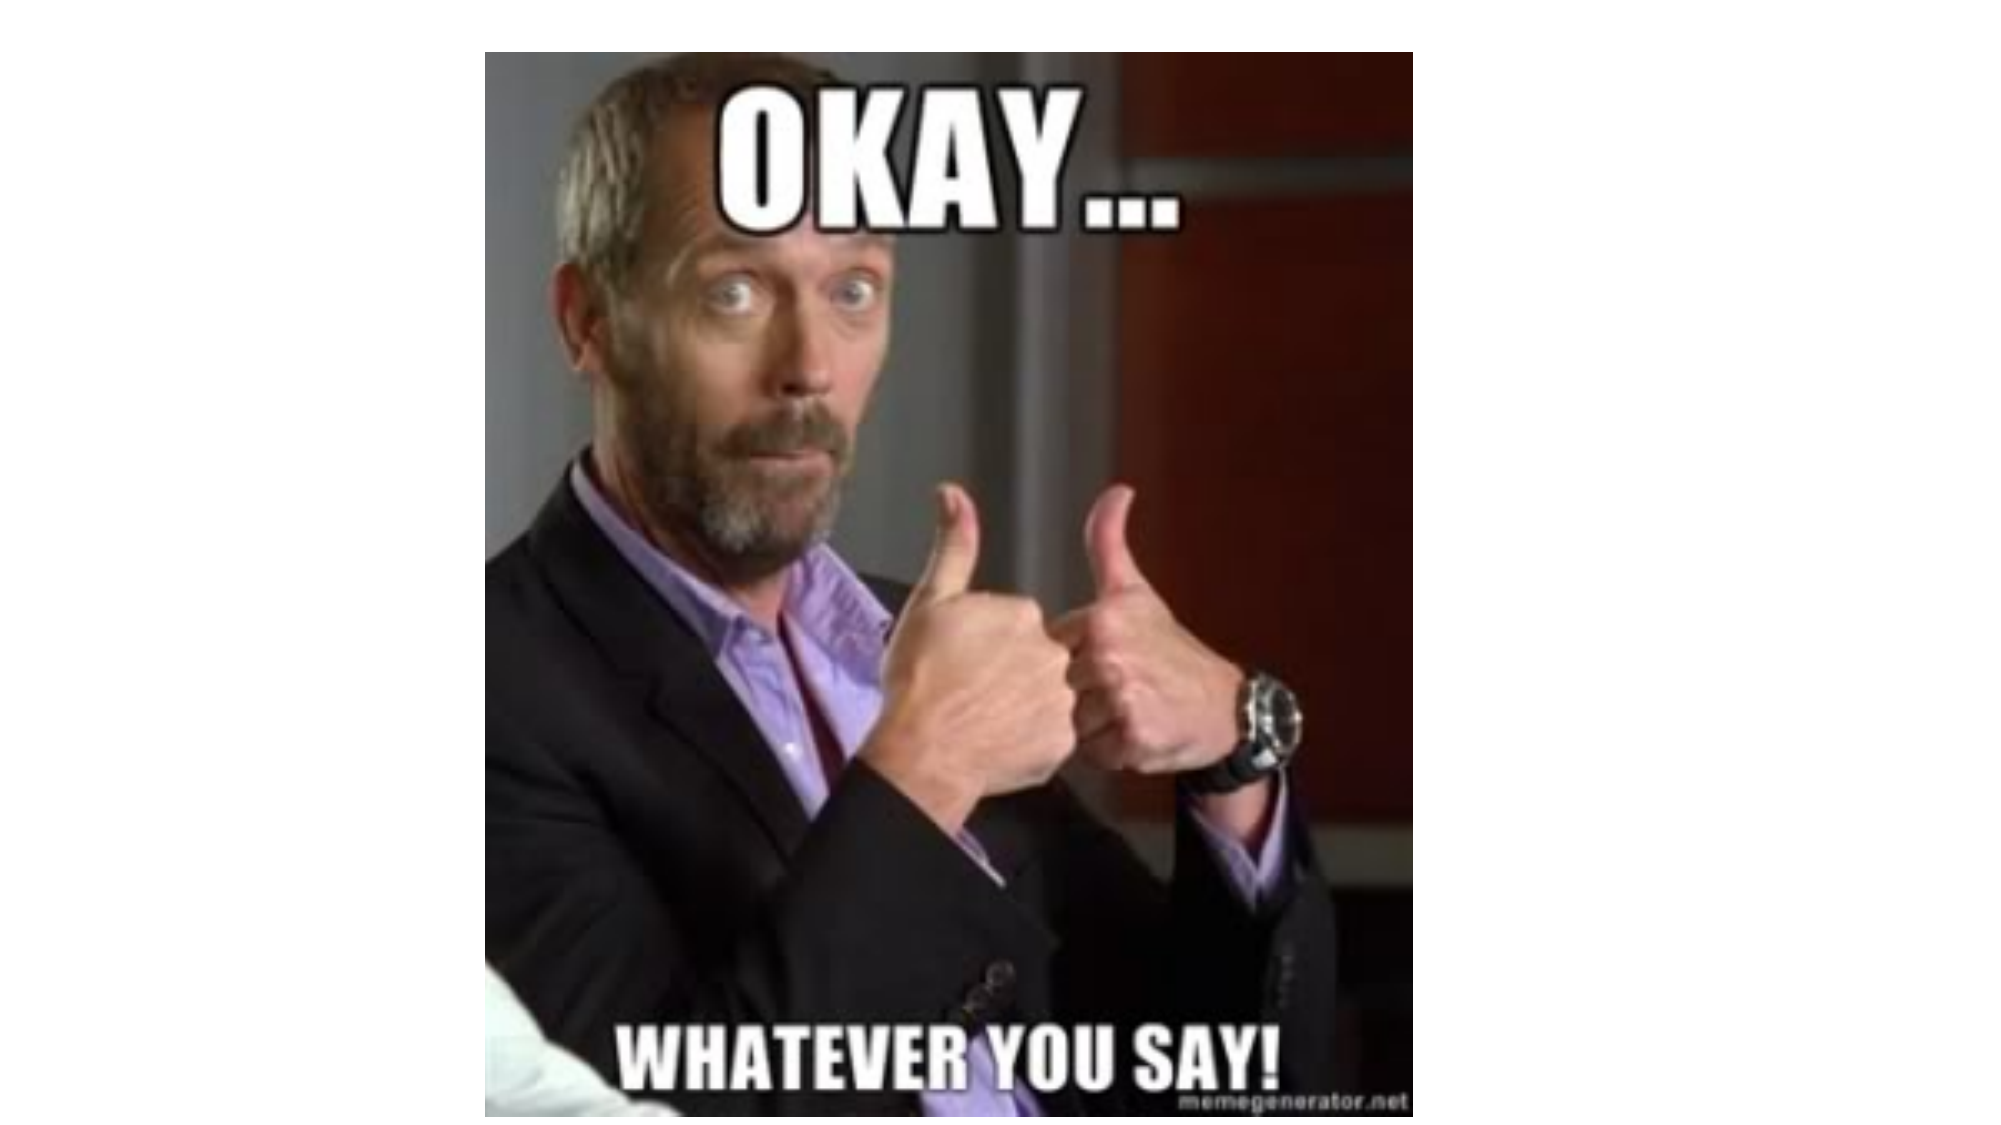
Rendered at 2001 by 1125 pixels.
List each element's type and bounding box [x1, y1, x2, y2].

picture [485, 52, 1413, 1117]
